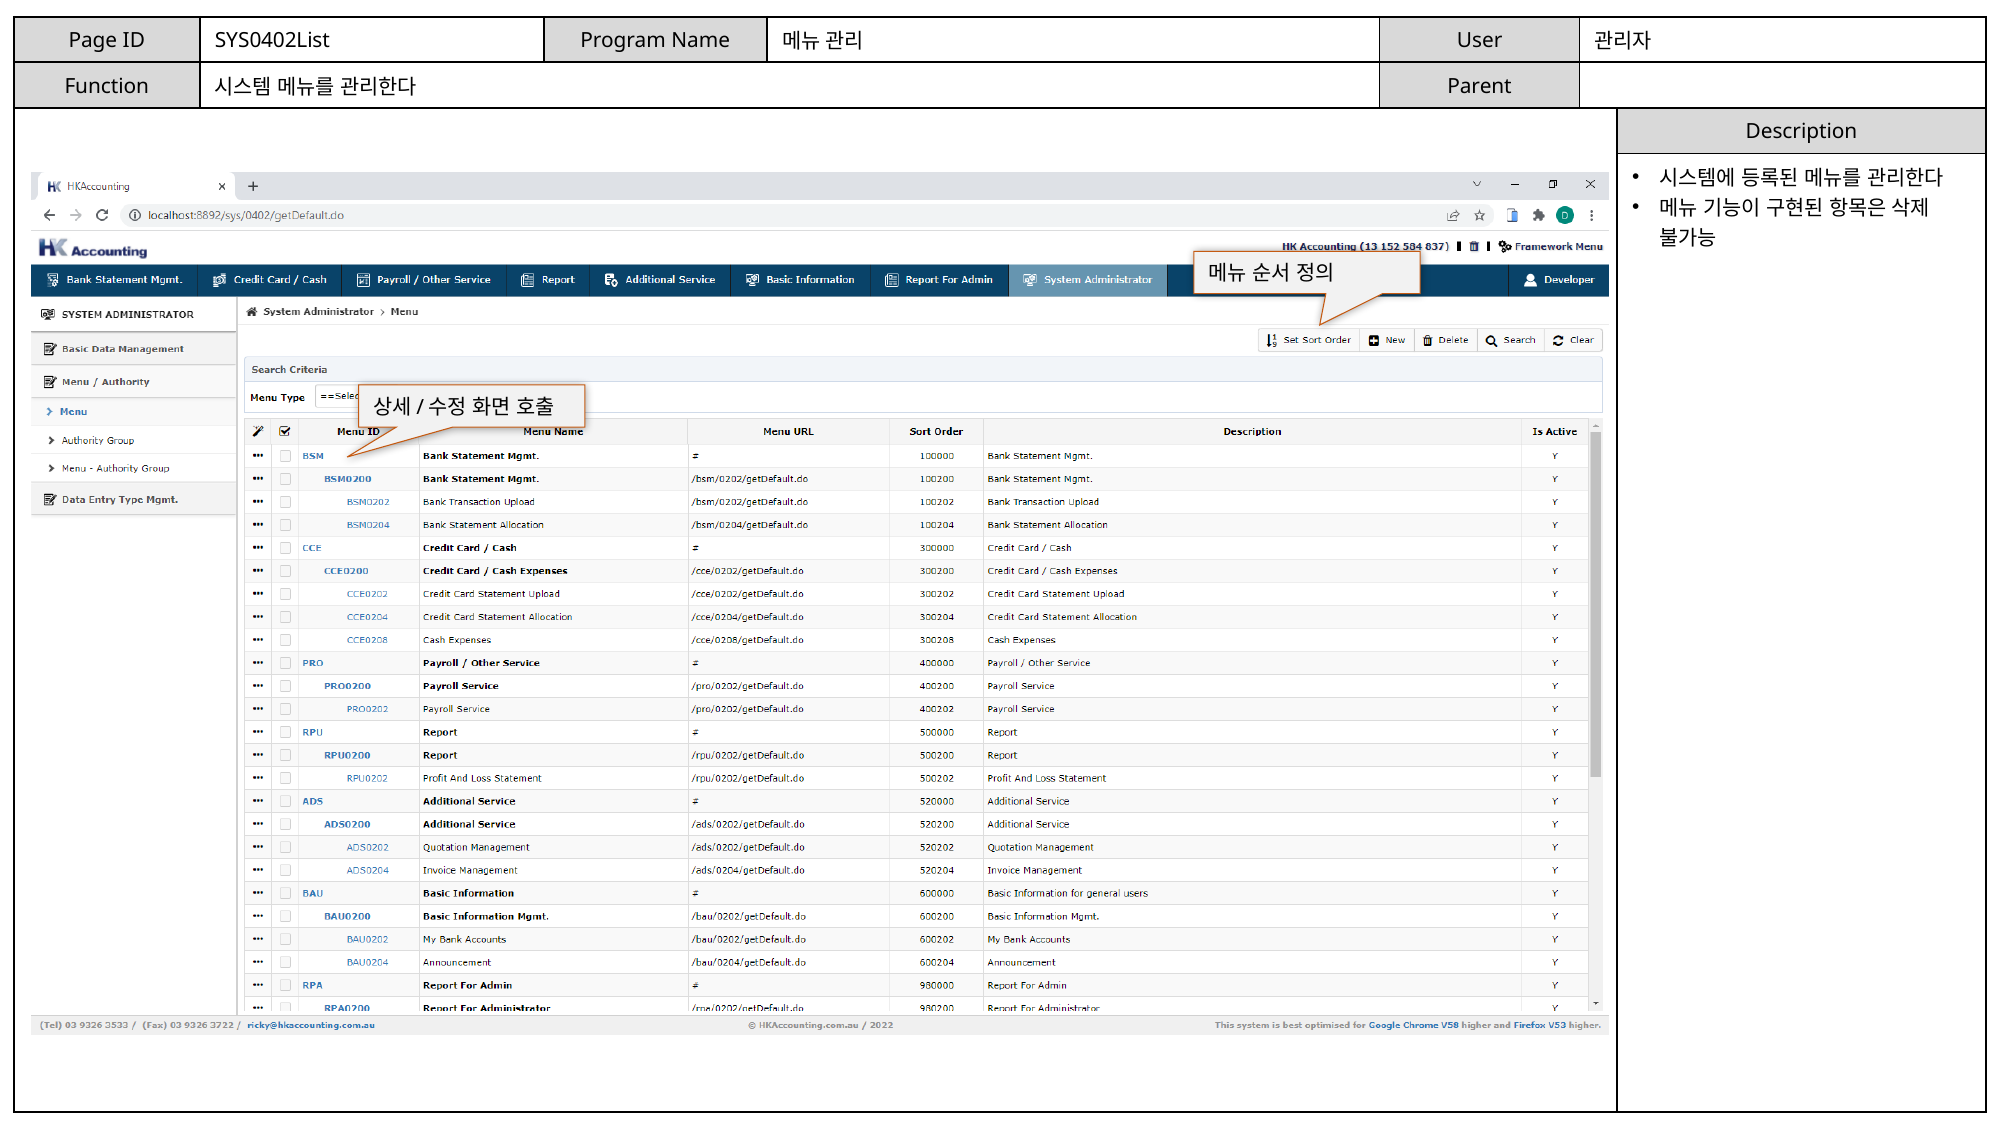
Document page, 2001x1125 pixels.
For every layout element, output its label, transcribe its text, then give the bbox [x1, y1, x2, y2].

table_header User [1380, 18, 1579, 61]
table_cell [15, 109, 1616, 1111]
picture [31, 172, 1609, 1035]
table_cell Description [1618, 109, 1985, 153]
table_header 관리자 [1580, 18, 1985, 61]
table_header SYS0402List [201, 18, 543, 61]
table_cell Function [15, 63, 199, 107]
table_cell 시스템에 등록된 메뉴를 관리한다 메뉴 기능이 구현된 항목은 삭제 불가능 [1618, 154, 1985, 1111]
table_header Page ID [15, 18, 199, 61]
table_header Program Name [545, 18, 766, 61]
table_cell [1580, 63, 1985, 107]
table_cell Parent [1380, 63, 1579, 107]
table_header 메뉴 관리 [768, 18, 1379, 61]
table_cell 시스템 메뉴를 관리한다 [201, 63, 1379, 107]
